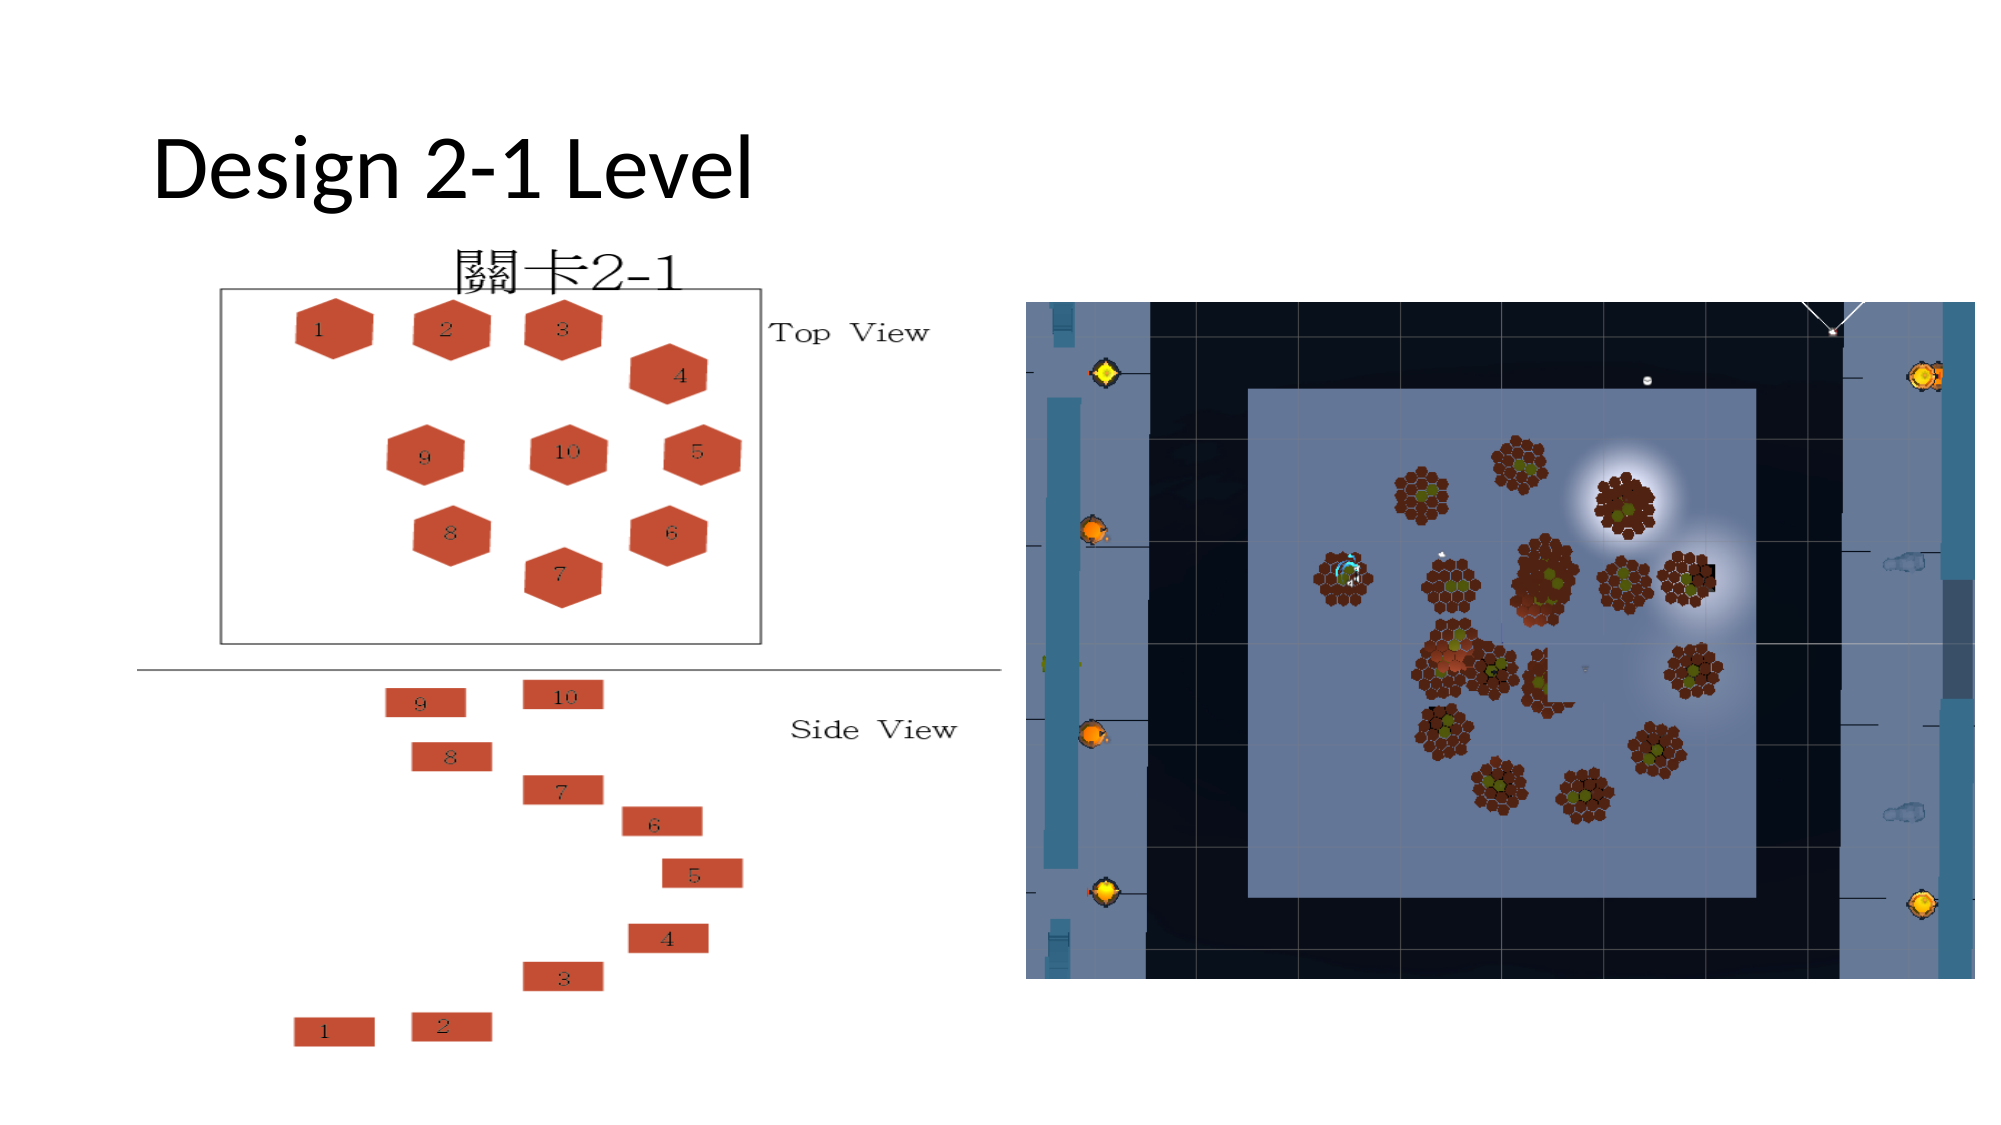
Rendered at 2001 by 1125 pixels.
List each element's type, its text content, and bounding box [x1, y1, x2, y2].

picture [137, 248, 1002, 1047]
picture [1025, 302, 1976, 979]
title Design 2-1 Level [137, 59, 1863, 278]
